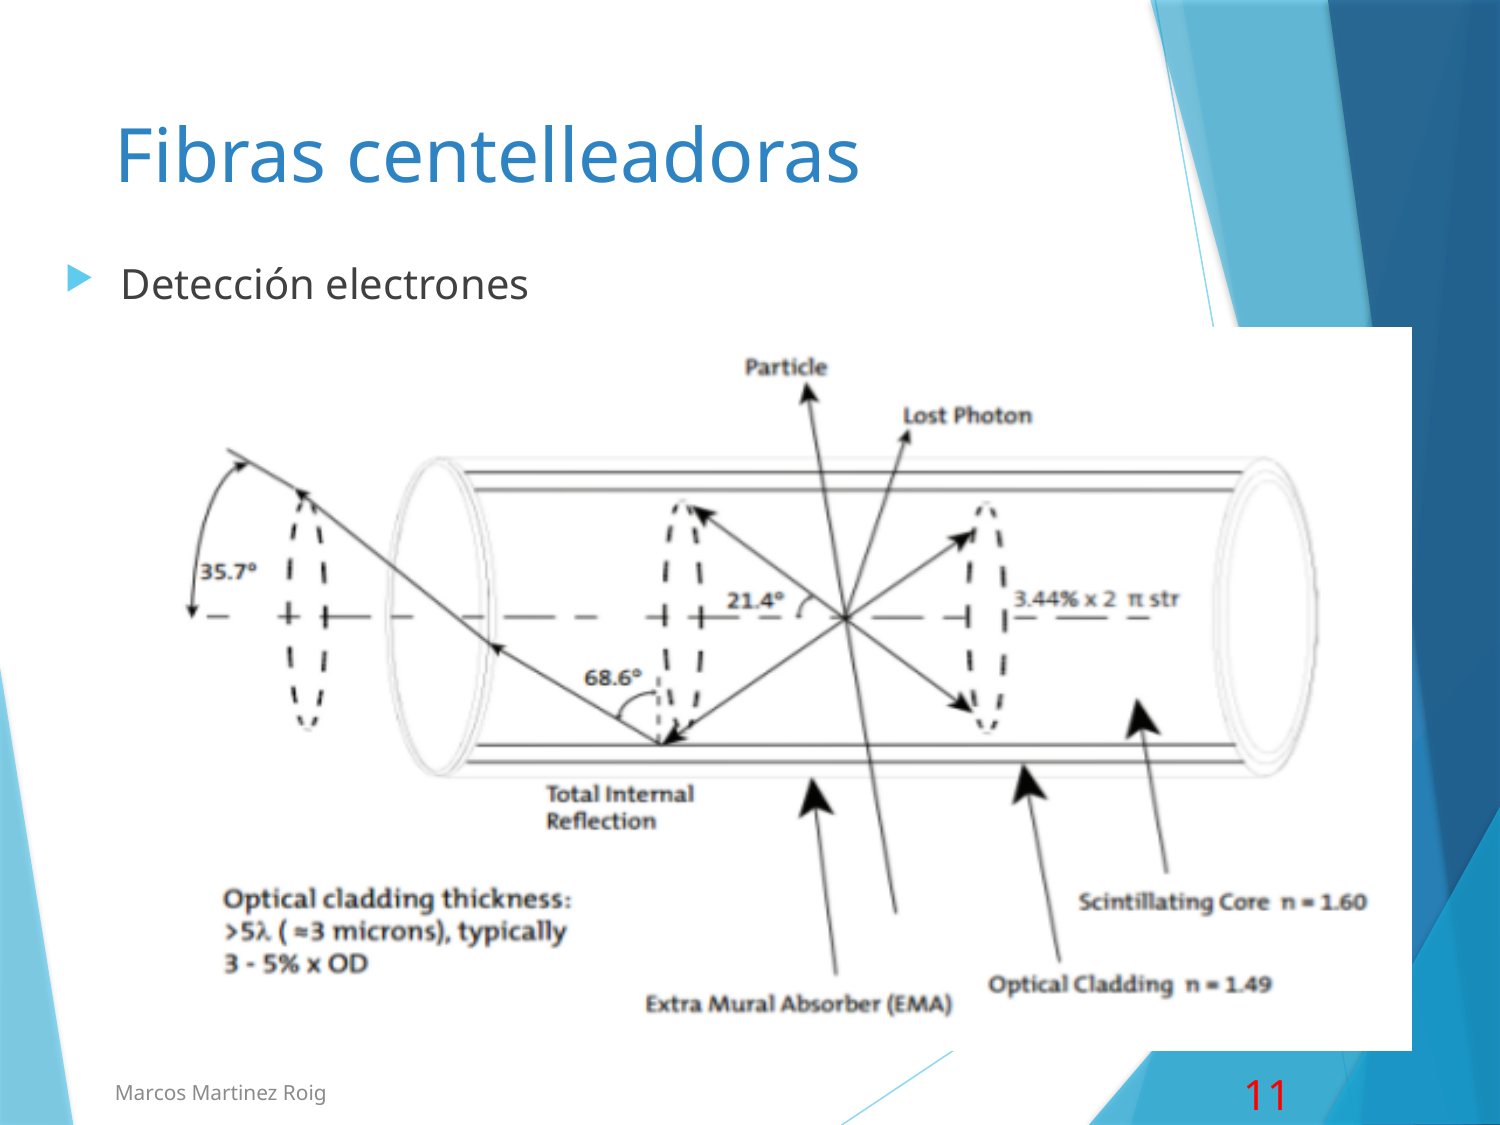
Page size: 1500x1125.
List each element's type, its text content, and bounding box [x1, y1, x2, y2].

picture [135, 327, 1413, 1052]
title Fibras centelleadoras [99, 99, 1142, 317]
footer Marcos Martinez Roig [99, 1061, 859, 1122]
slide_number 11 [1222, 1063, 1307, 1124]
